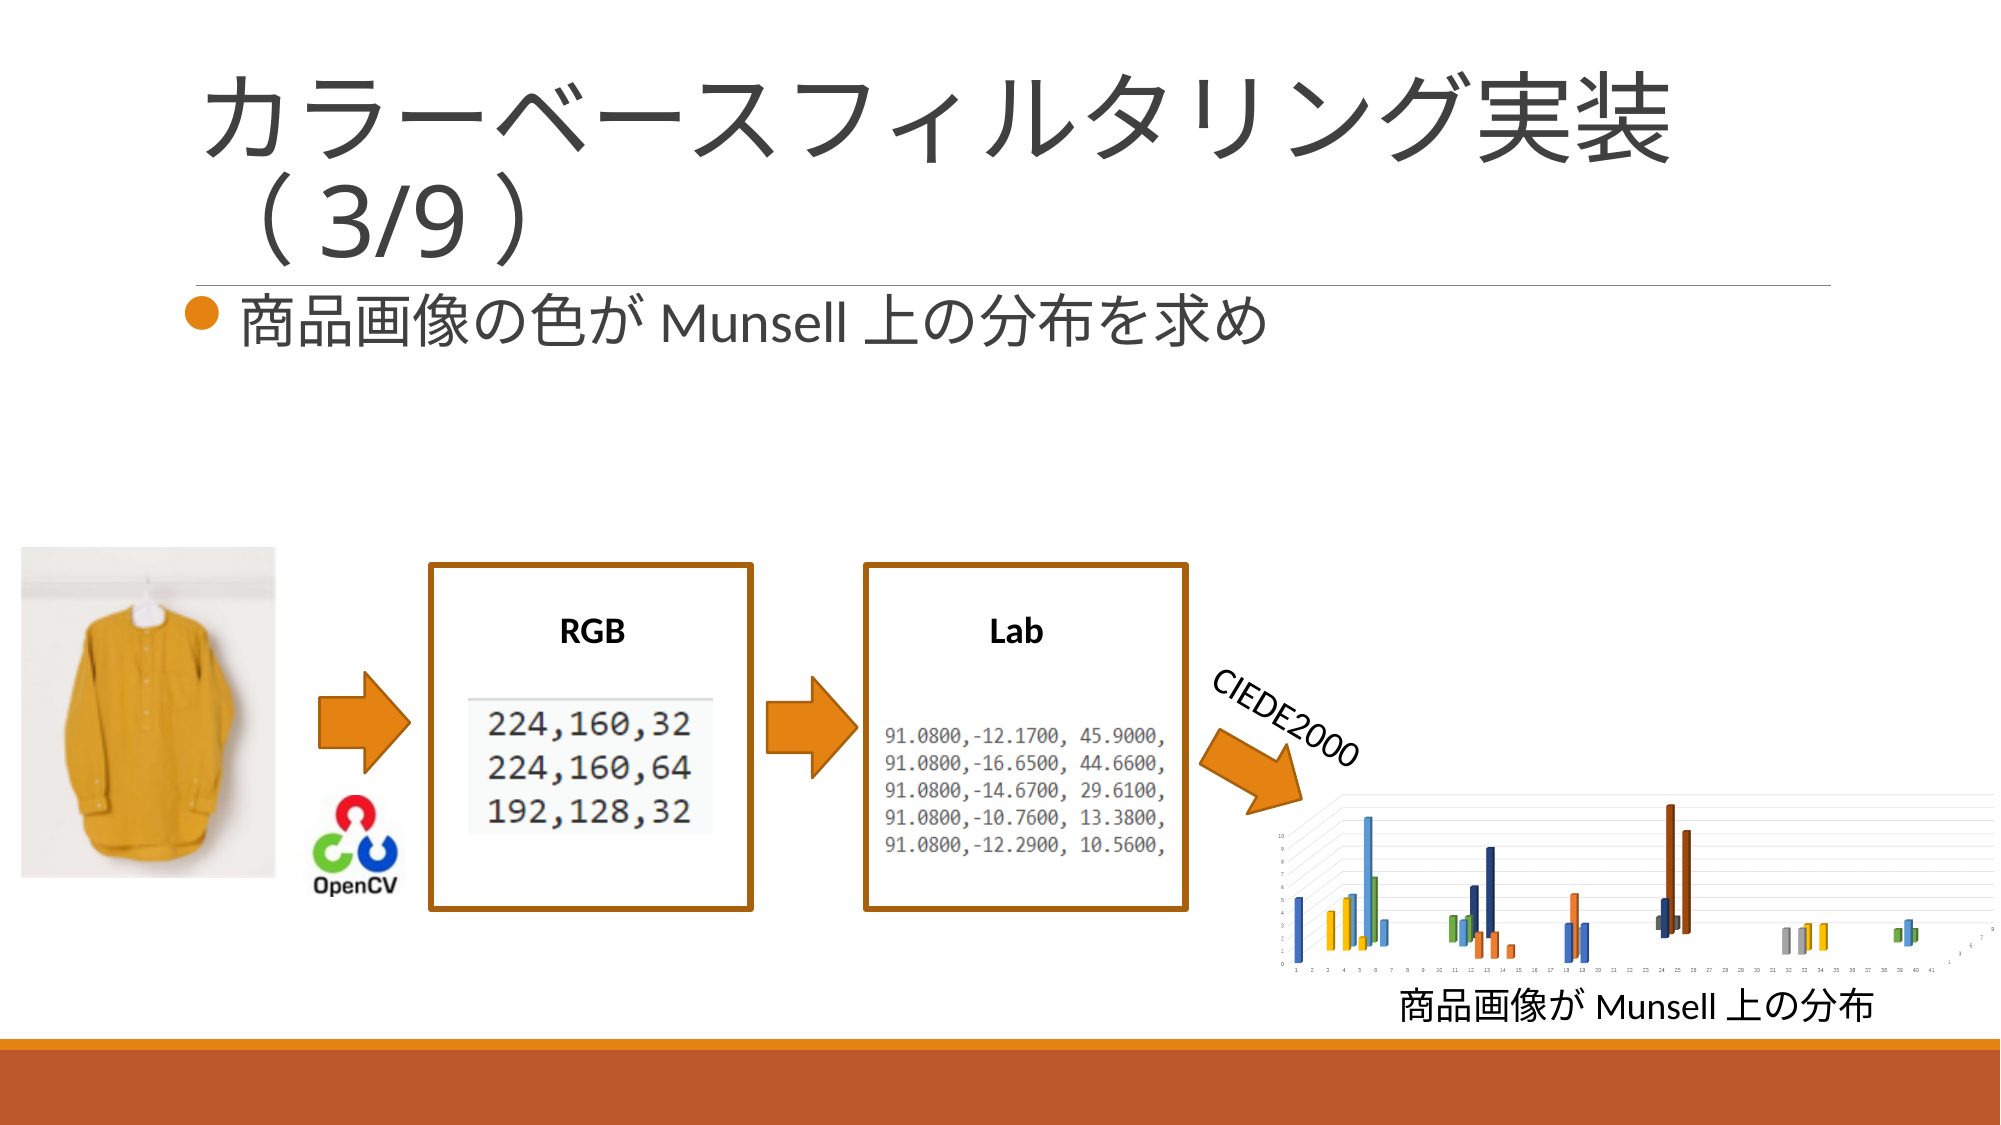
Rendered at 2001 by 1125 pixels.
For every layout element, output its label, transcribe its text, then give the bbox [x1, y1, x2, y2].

text_box CIEDE2000 [1196, 639, 1387, 786]
picture [468, 697, 714, 835]
text_box 商品画像がMunsell上の分布 [1383, 984, 1891, 1035]
title カラーベースフィルタリング実装（3/9） [180, 47, 1830, 285]
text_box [865, 564, 1187, 910]
picture [289, 794, 417, 897]
list 商品画像の色がMunsell上の分布を求め [180, 285, 1275, 437]
text_box [765, 675, 859, 780]
picture [20, 547, 281, 878]
picture [1273, 789, 2000, 976]
text_box [318, 670, 411, 775]
text_box [1198, 728, 1300, 816]
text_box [430, 564, 752, 910]
